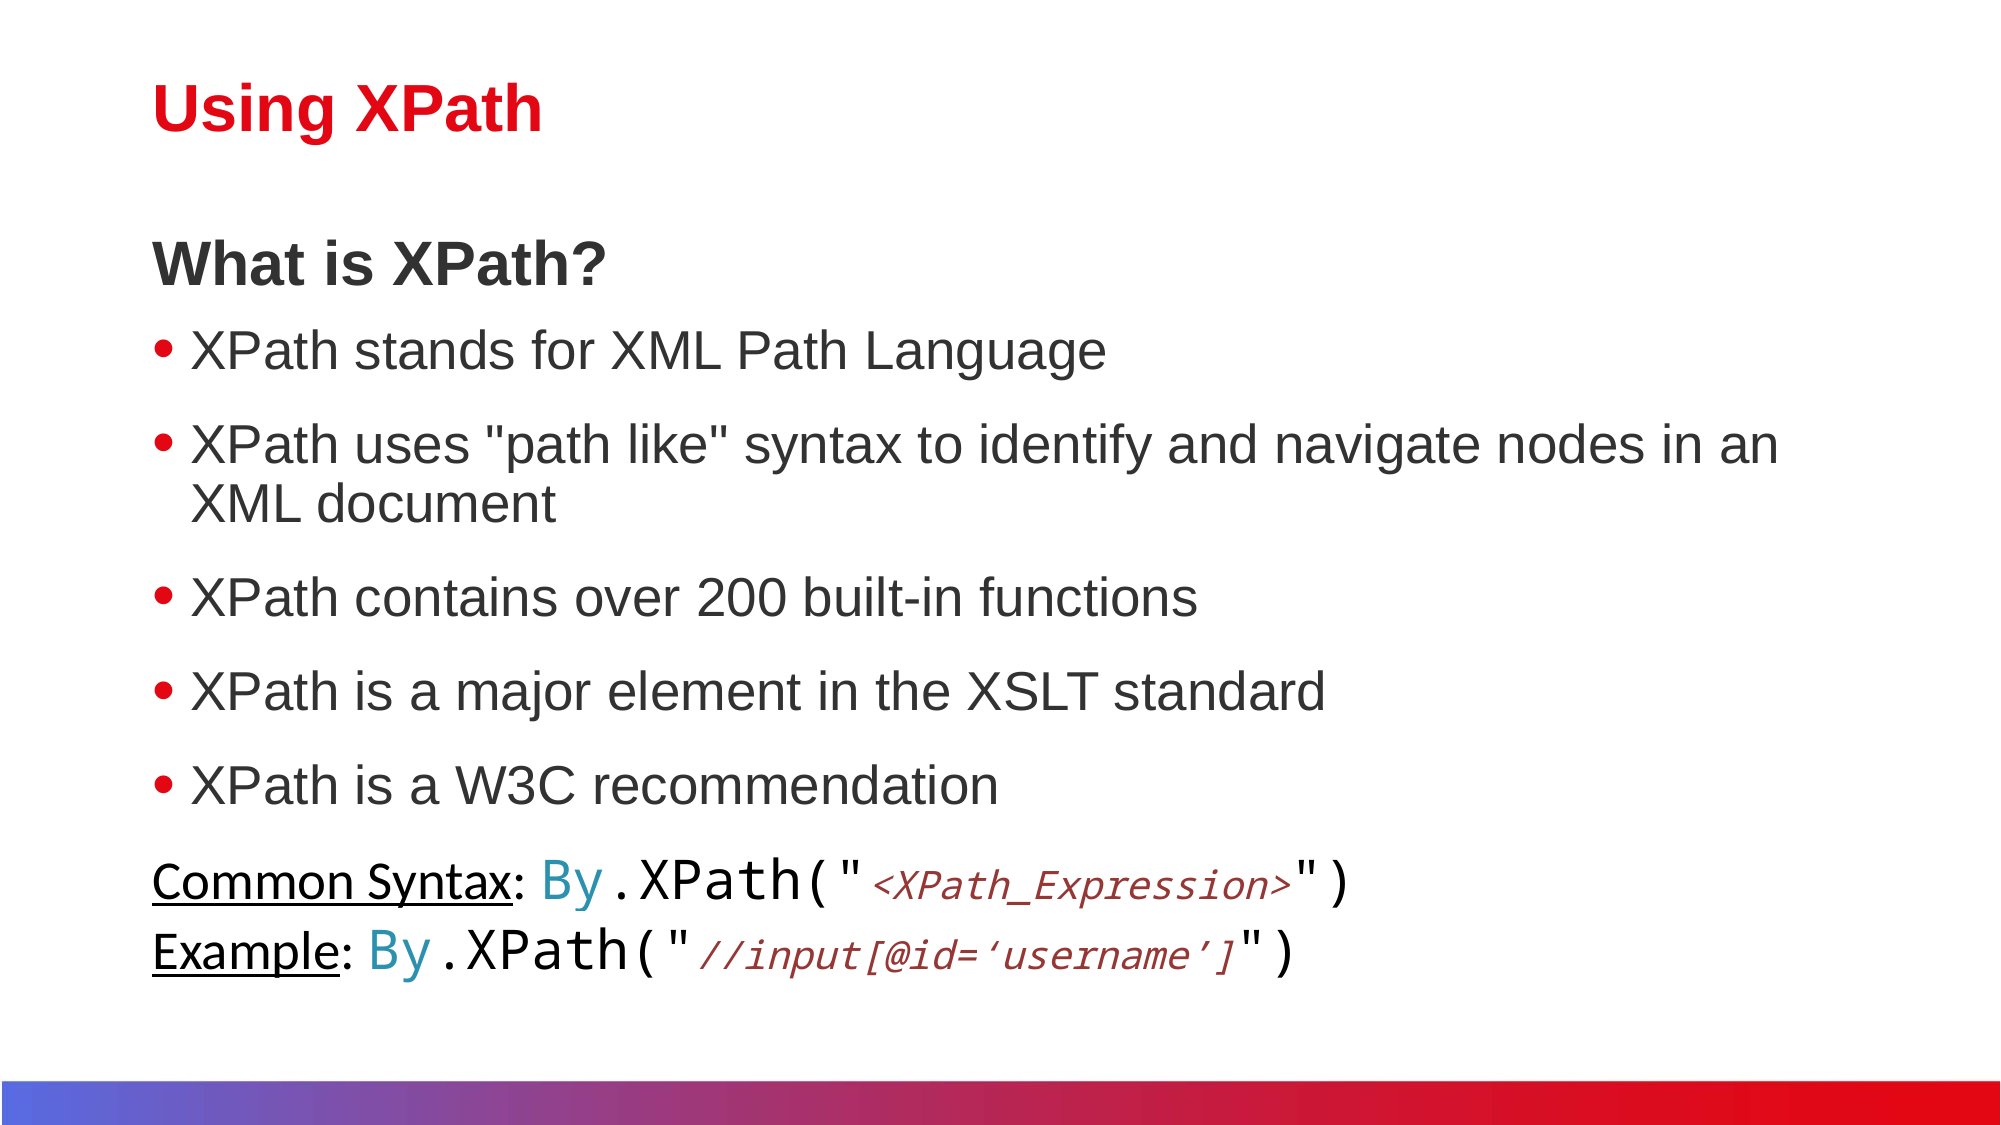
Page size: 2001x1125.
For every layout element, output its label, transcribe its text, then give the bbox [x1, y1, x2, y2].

picture [0, 0, 2001, 1125]
list What is XPath? XPath stands for XML Path Language XPath uses "path like" syntax to identify and navigate nodes in an XML document XPath contains over 200 built-in functions XPath is a major element in the XSLT standard XPath is a W3C recommendation Common Syntax: By.XPath("<XPath_Expression>") Example: By.XPath("//input[@id=‘username’]") [137, 223, 1863, 992]
title Using XPath [137, 66, 1863, 155]
